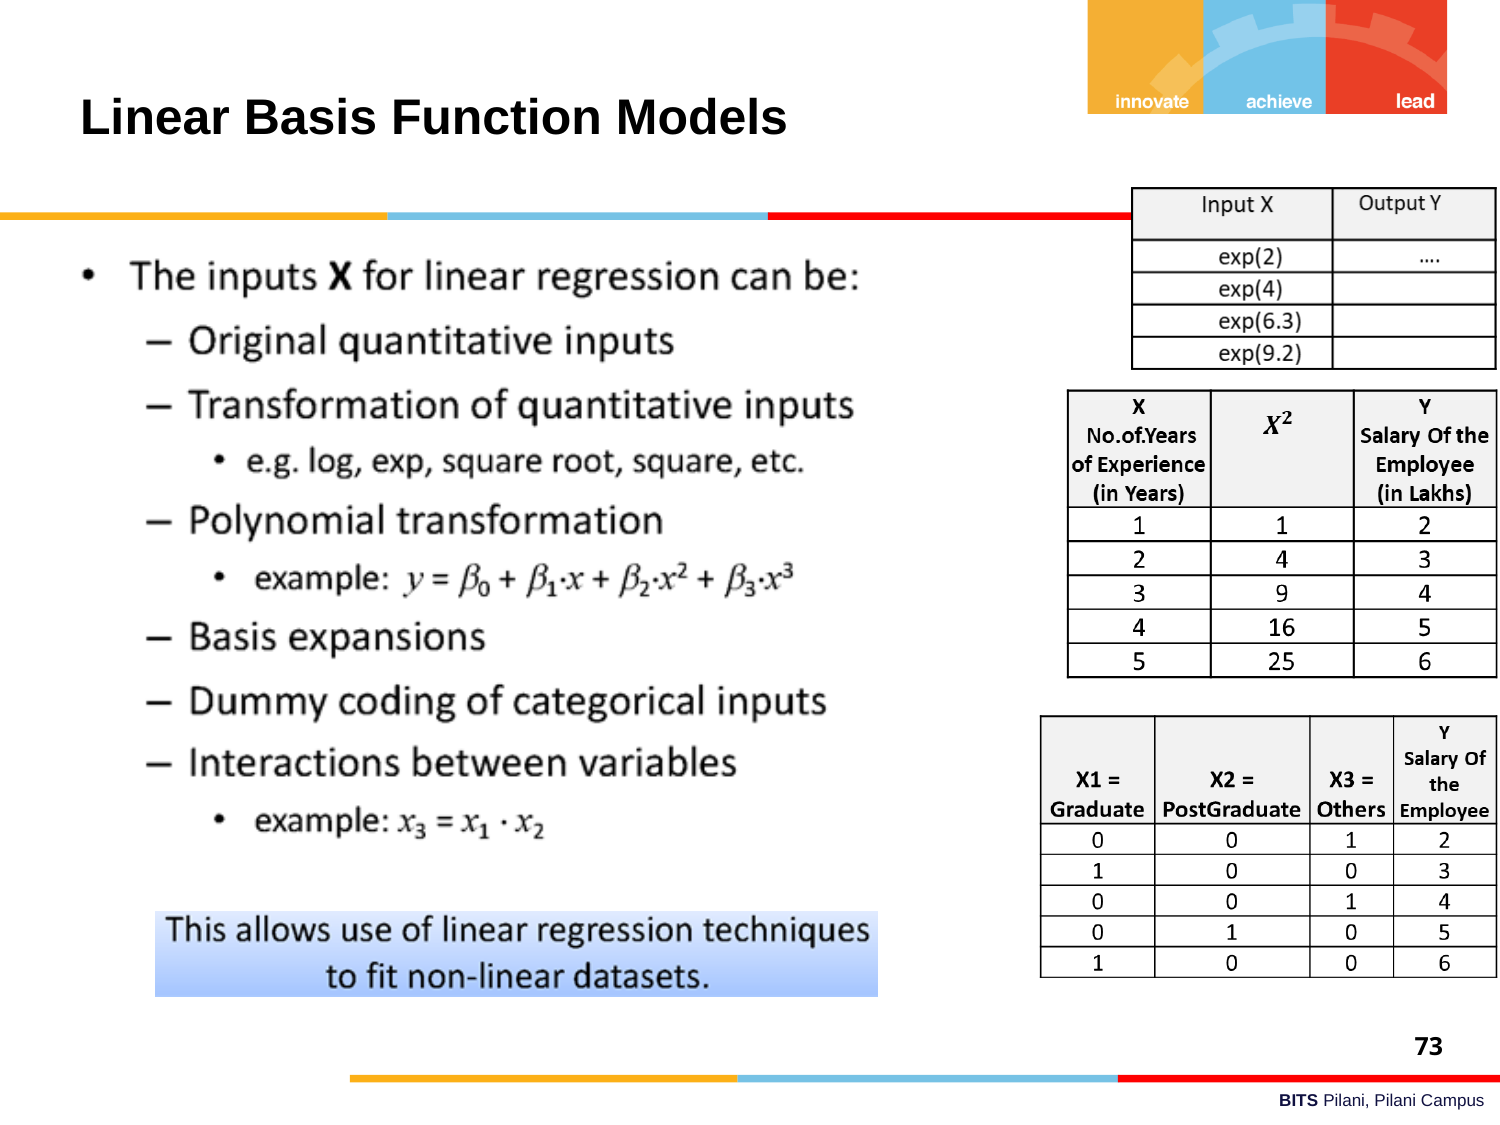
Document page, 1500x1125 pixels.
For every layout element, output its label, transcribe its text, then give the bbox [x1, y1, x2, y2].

picture [64, 237, 872, 863]
picture [1087, 0, 1448, 114]
picture [155, 911, 879, 997]
title Linear Basis Function Models [64, 45, 1069, 185]
picture [1130, 181, 1498, 383]
picture [1039, 712, 1498, 992]
picture [1065, 384, 1498, 694]
slide_number ‹#› [1399, 1023, 1500, 1072]
